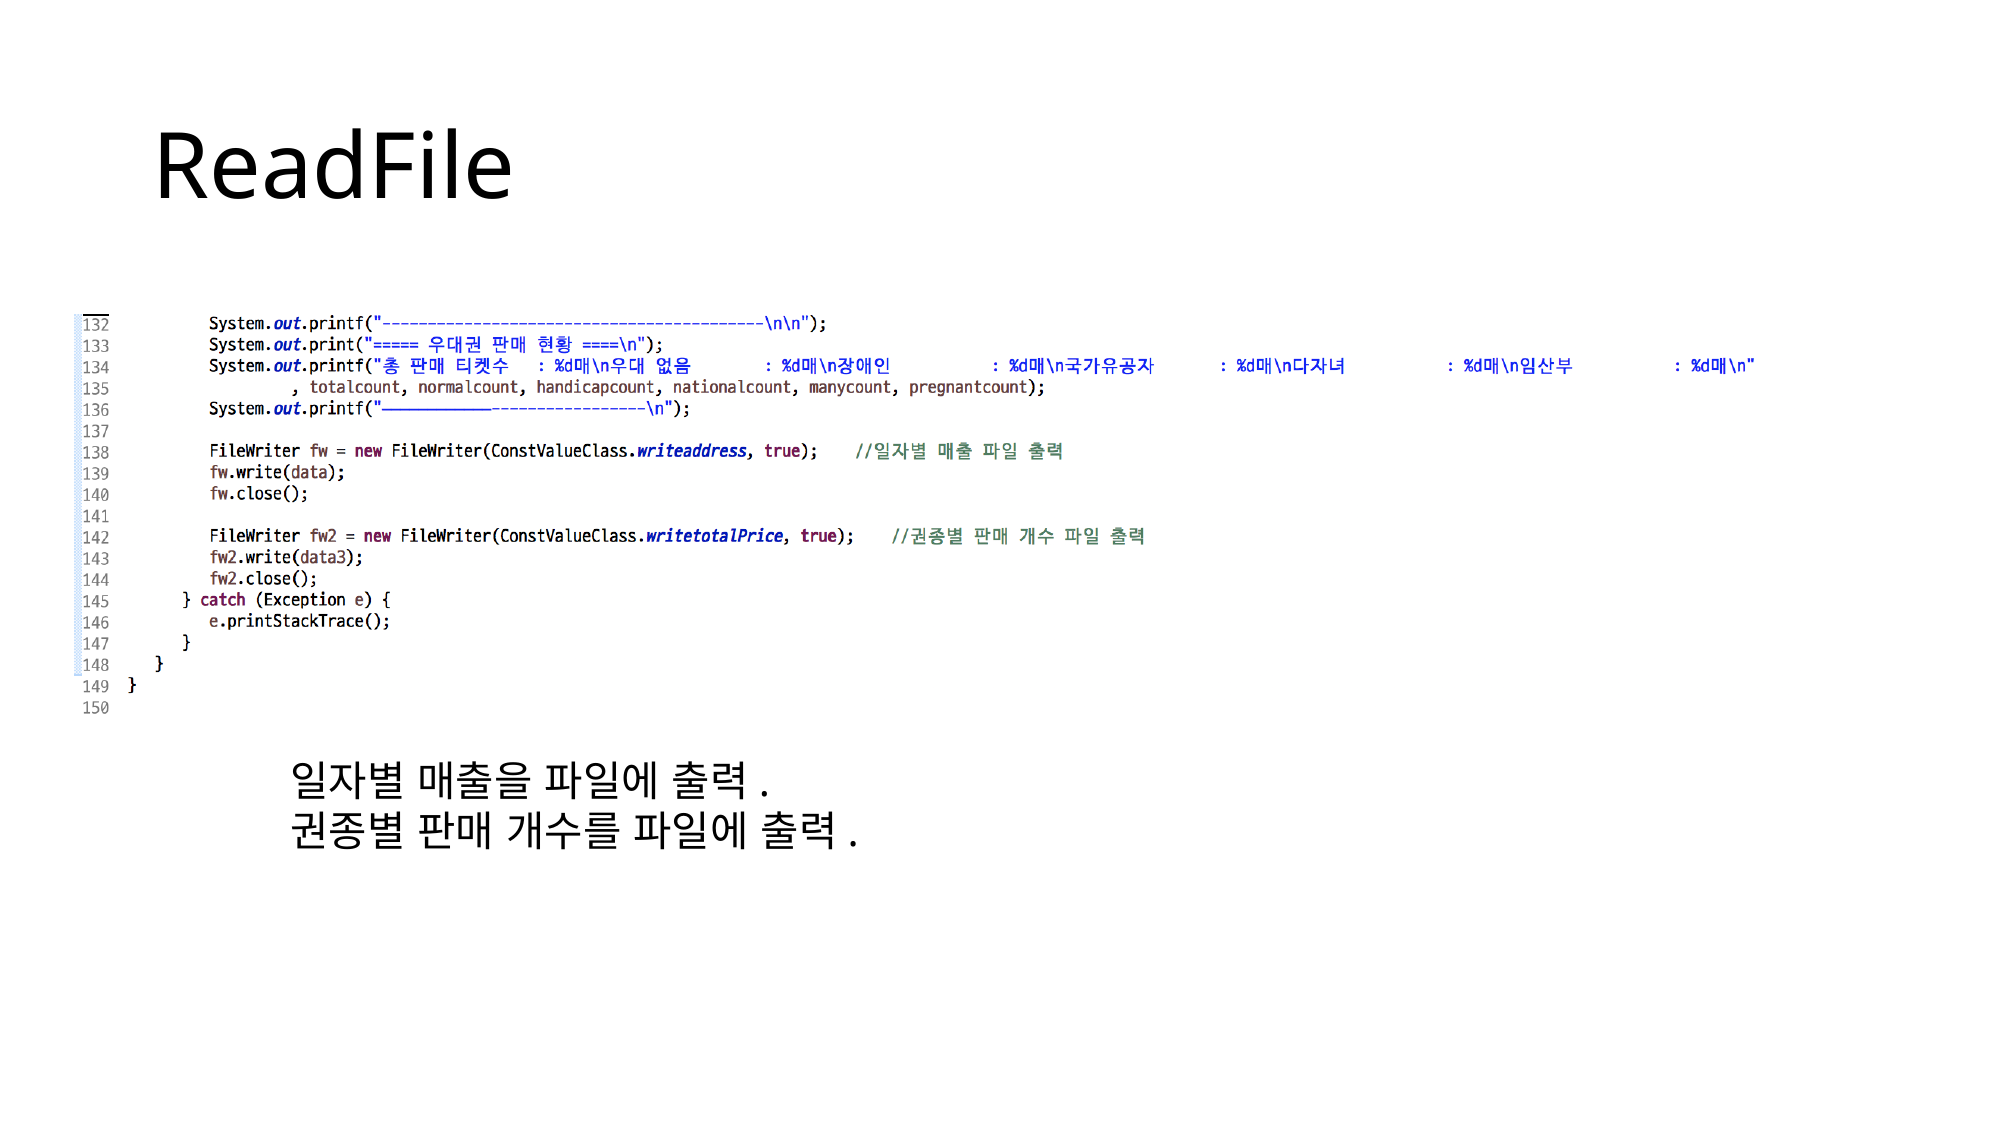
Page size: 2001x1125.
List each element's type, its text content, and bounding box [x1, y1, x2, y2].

text_box 일자별 매출을 파일에 출력. 권종별 판매 개수를 파일에 출력. [275, 747, 1717, 863]
picture [74, 314, 1826, 715]
title ReadFile [137, 59, 1863, 278]
